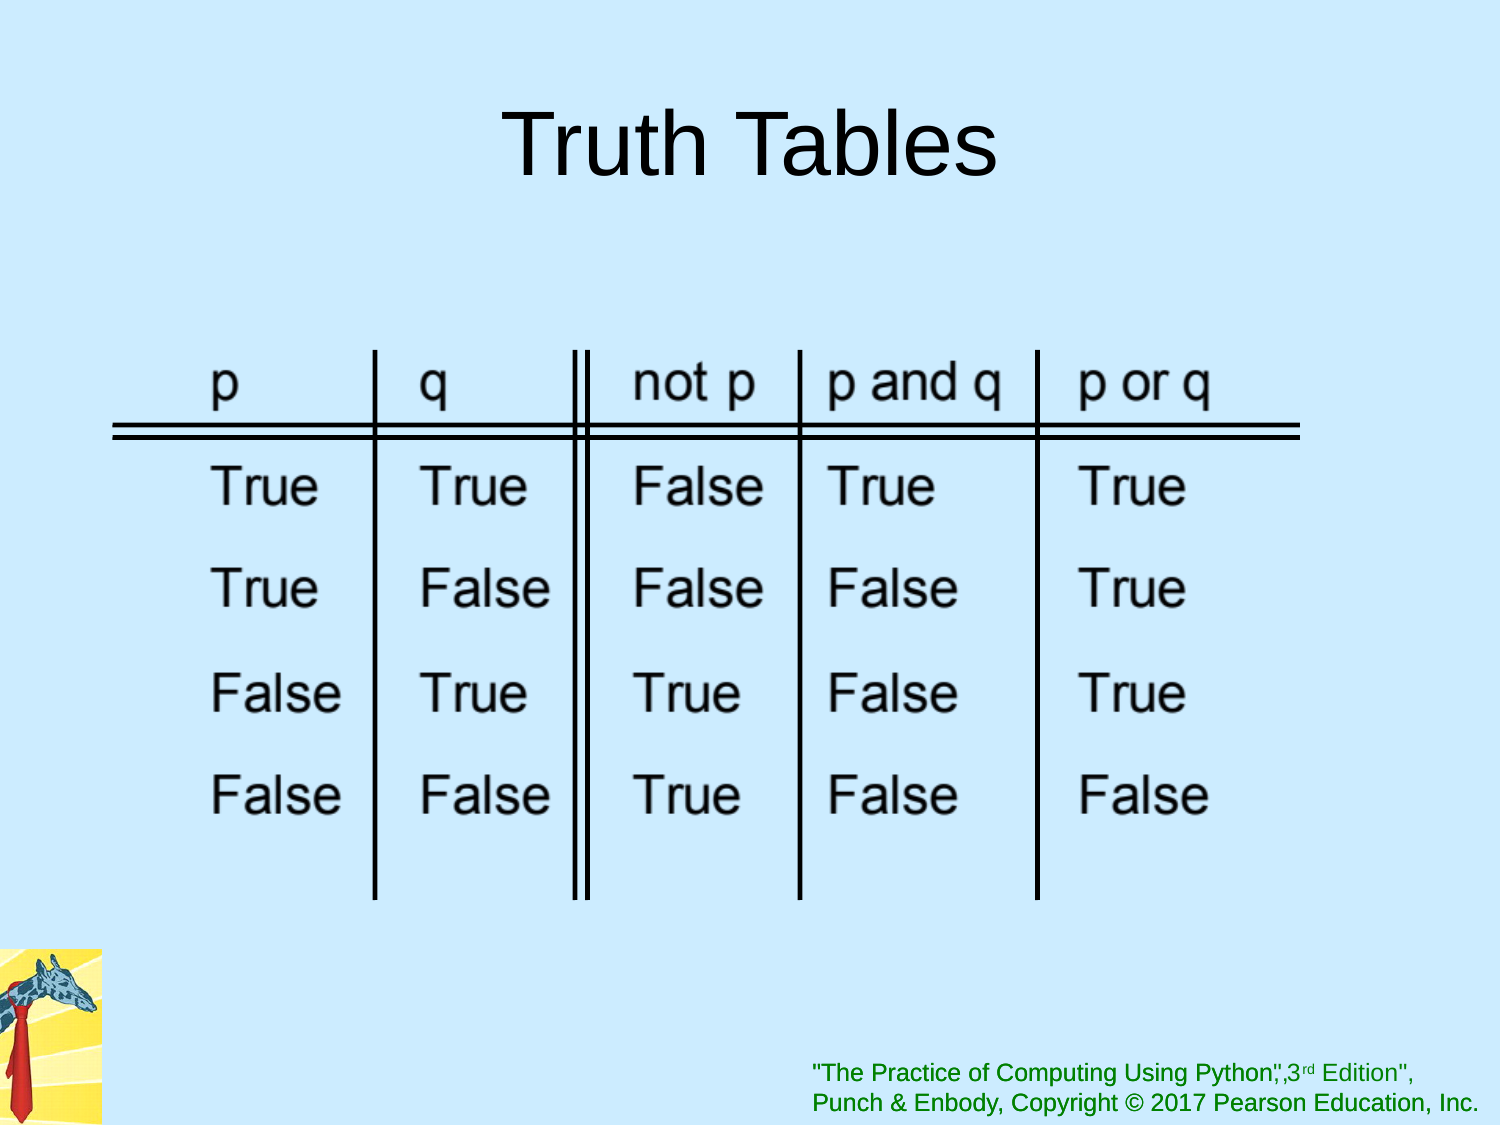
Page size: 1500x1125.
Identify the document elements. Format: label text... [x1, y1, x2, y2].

picture [0, 949, 102, 1125]
title Truth Tables [75, 45, 1425, 233]
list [187, 349, 1313, 918]
